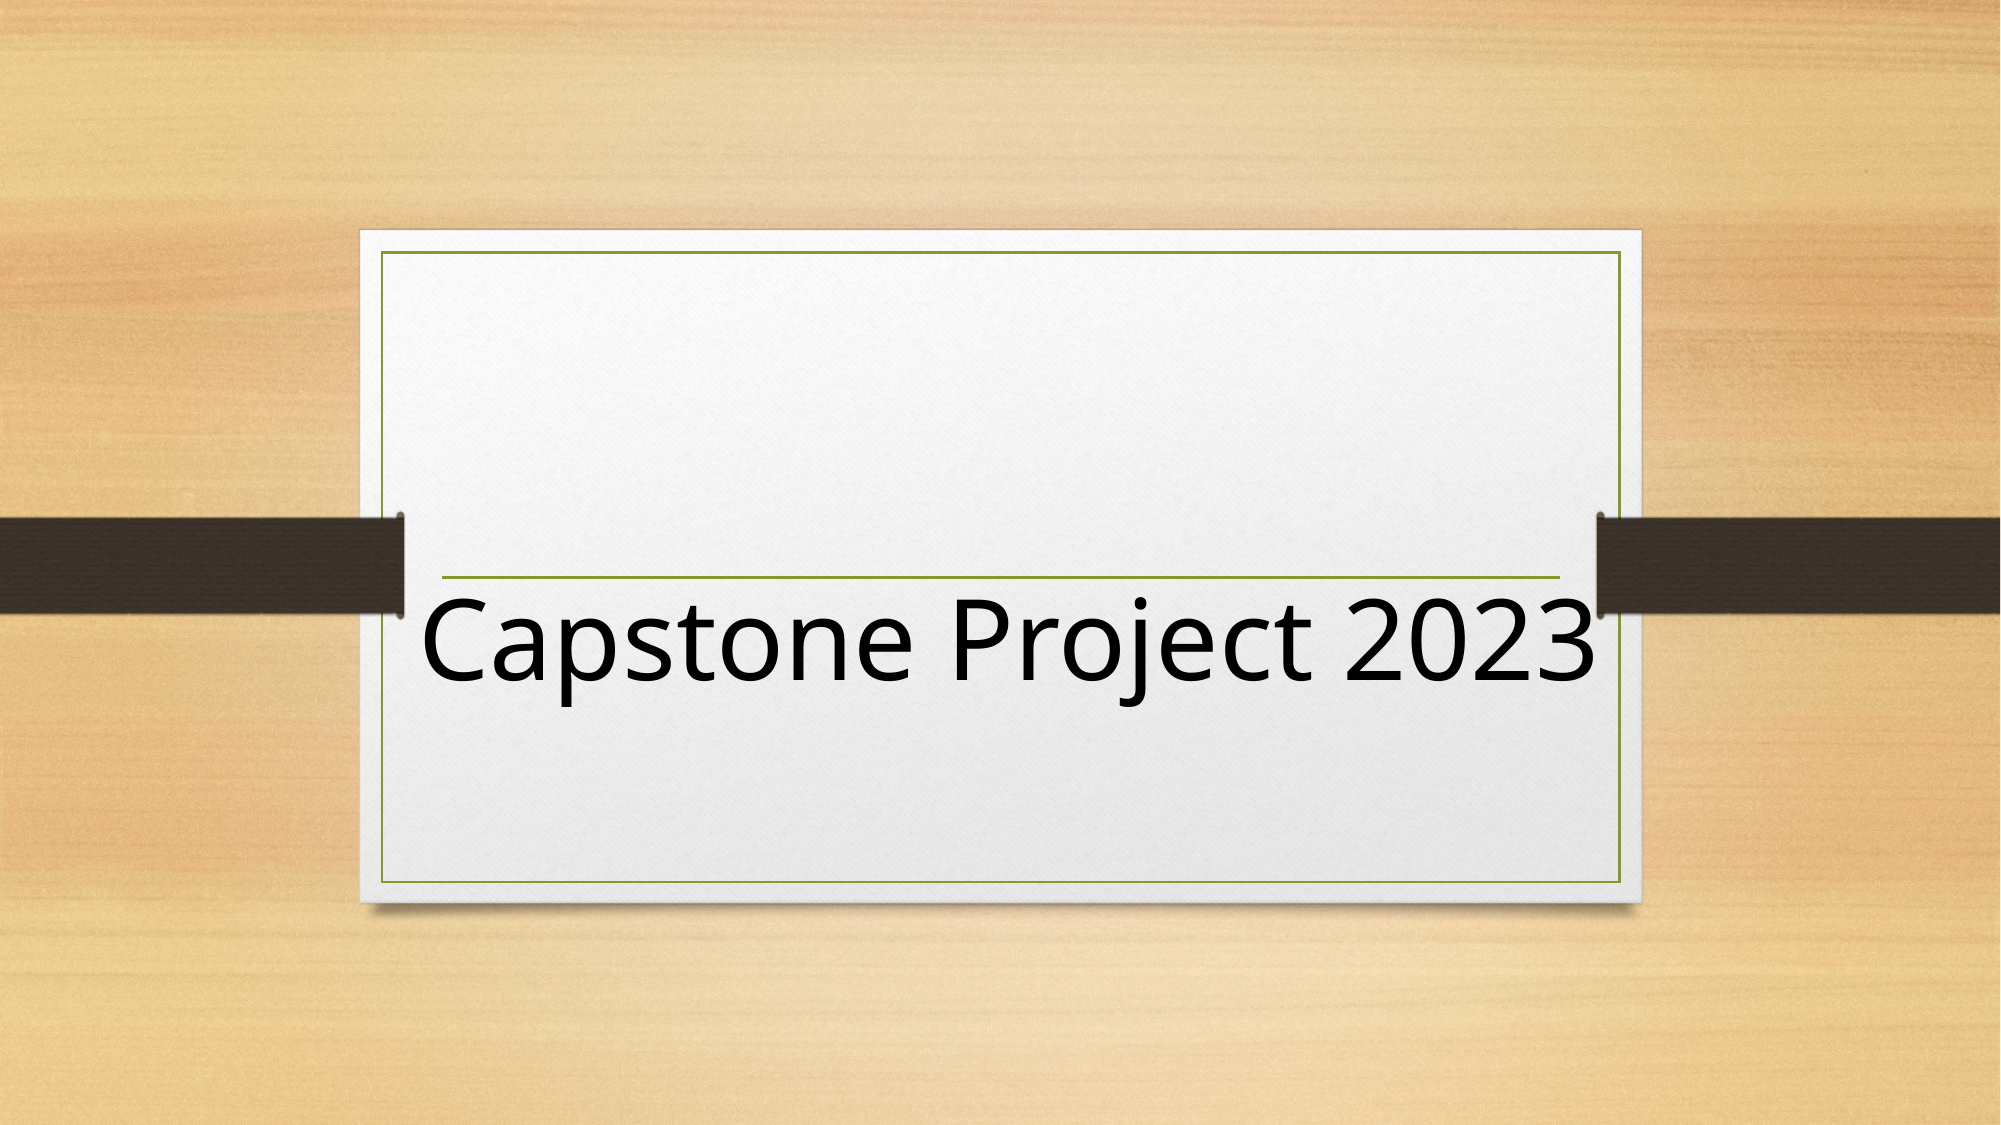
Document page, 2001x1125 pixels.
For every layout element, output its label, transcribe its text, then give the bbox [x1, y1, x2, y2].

picture [0, 0, 2001, 1125]
title Capstone Project 2023 [335, 313, 1685, 711]
